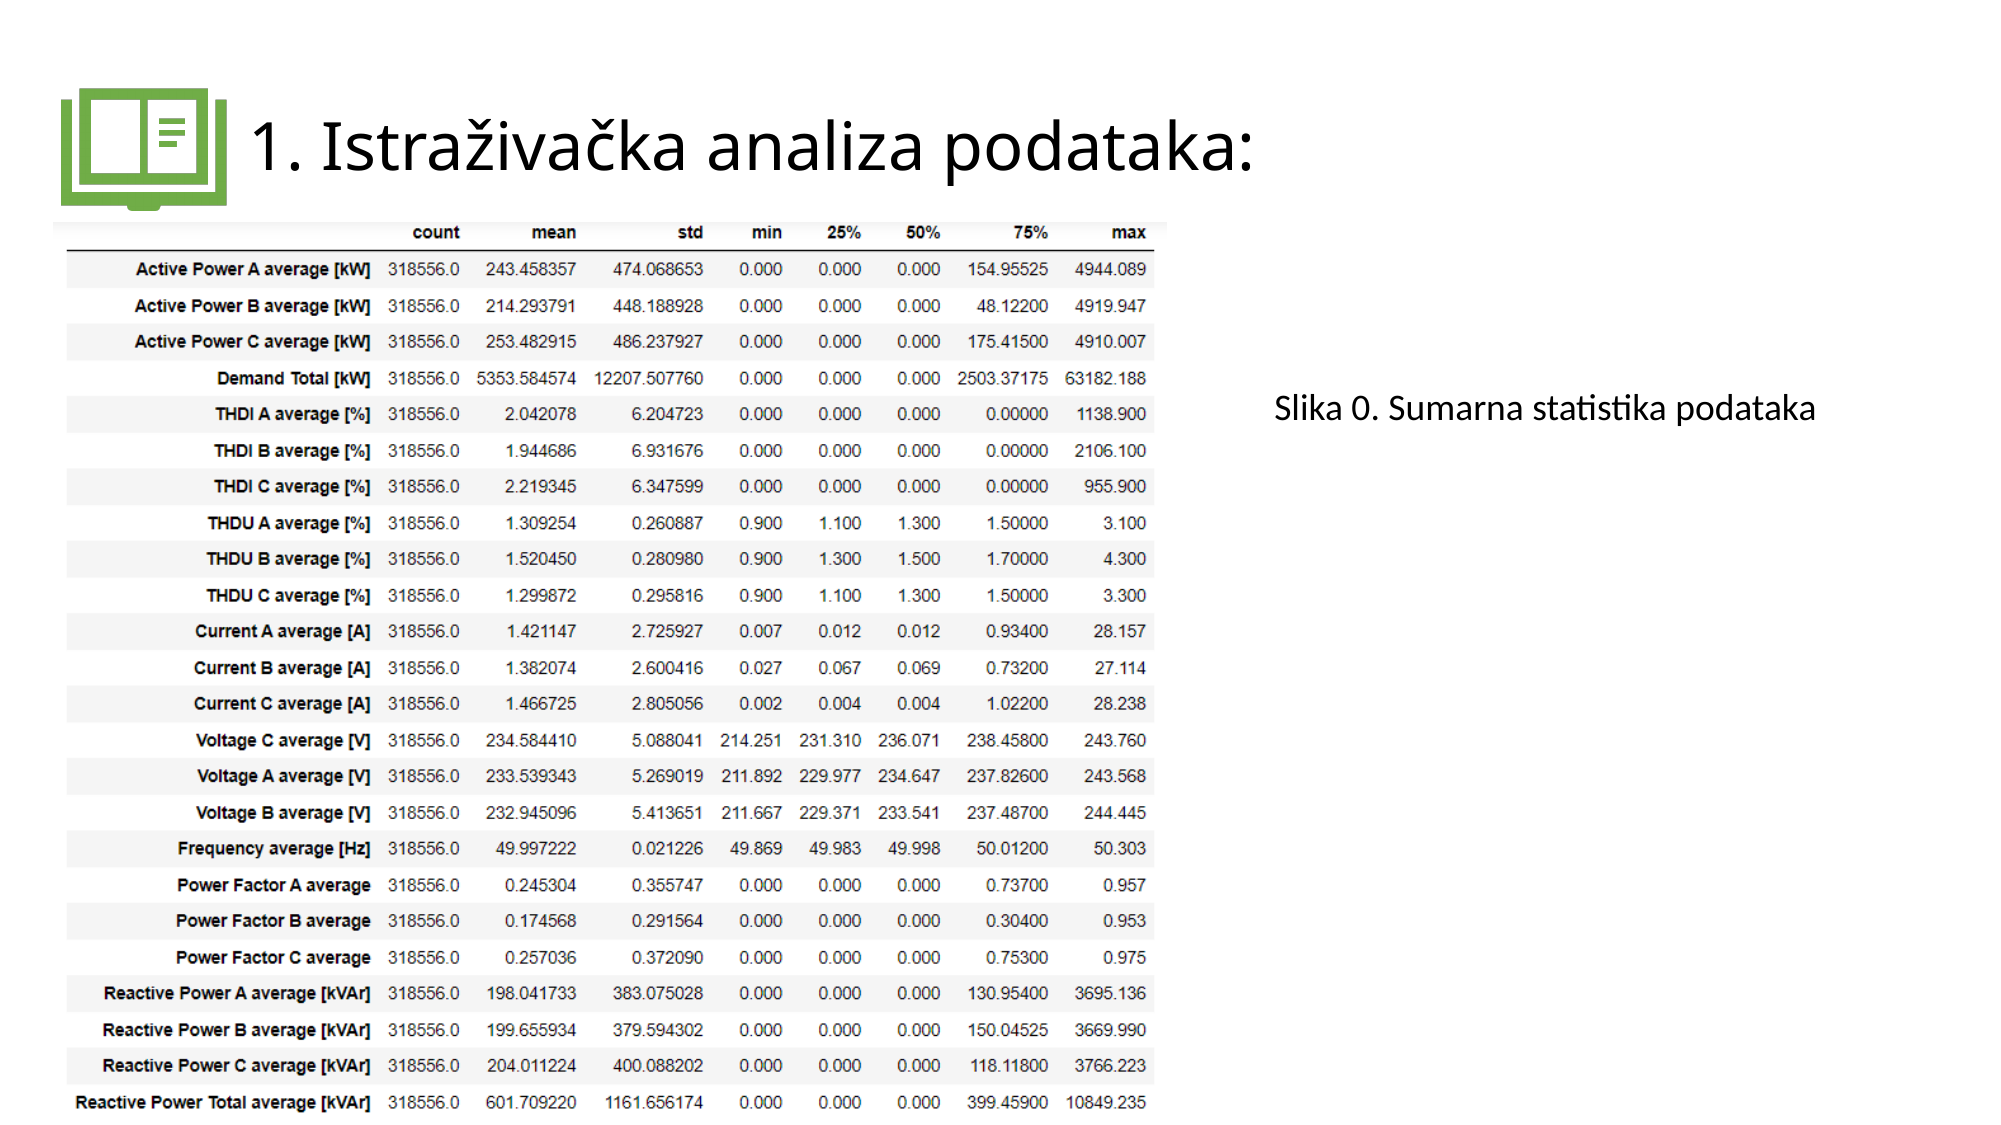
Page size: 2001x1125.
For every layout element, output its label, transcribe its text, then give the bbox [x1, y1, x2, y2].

title 1. Istraživačka analiza podataka: [233, 27, 1481, 270]
picture [53, 58, 1168, 1115]
text_box Slika 0. Sumarna statistika podataka [1259, 375, 1833, 436]
